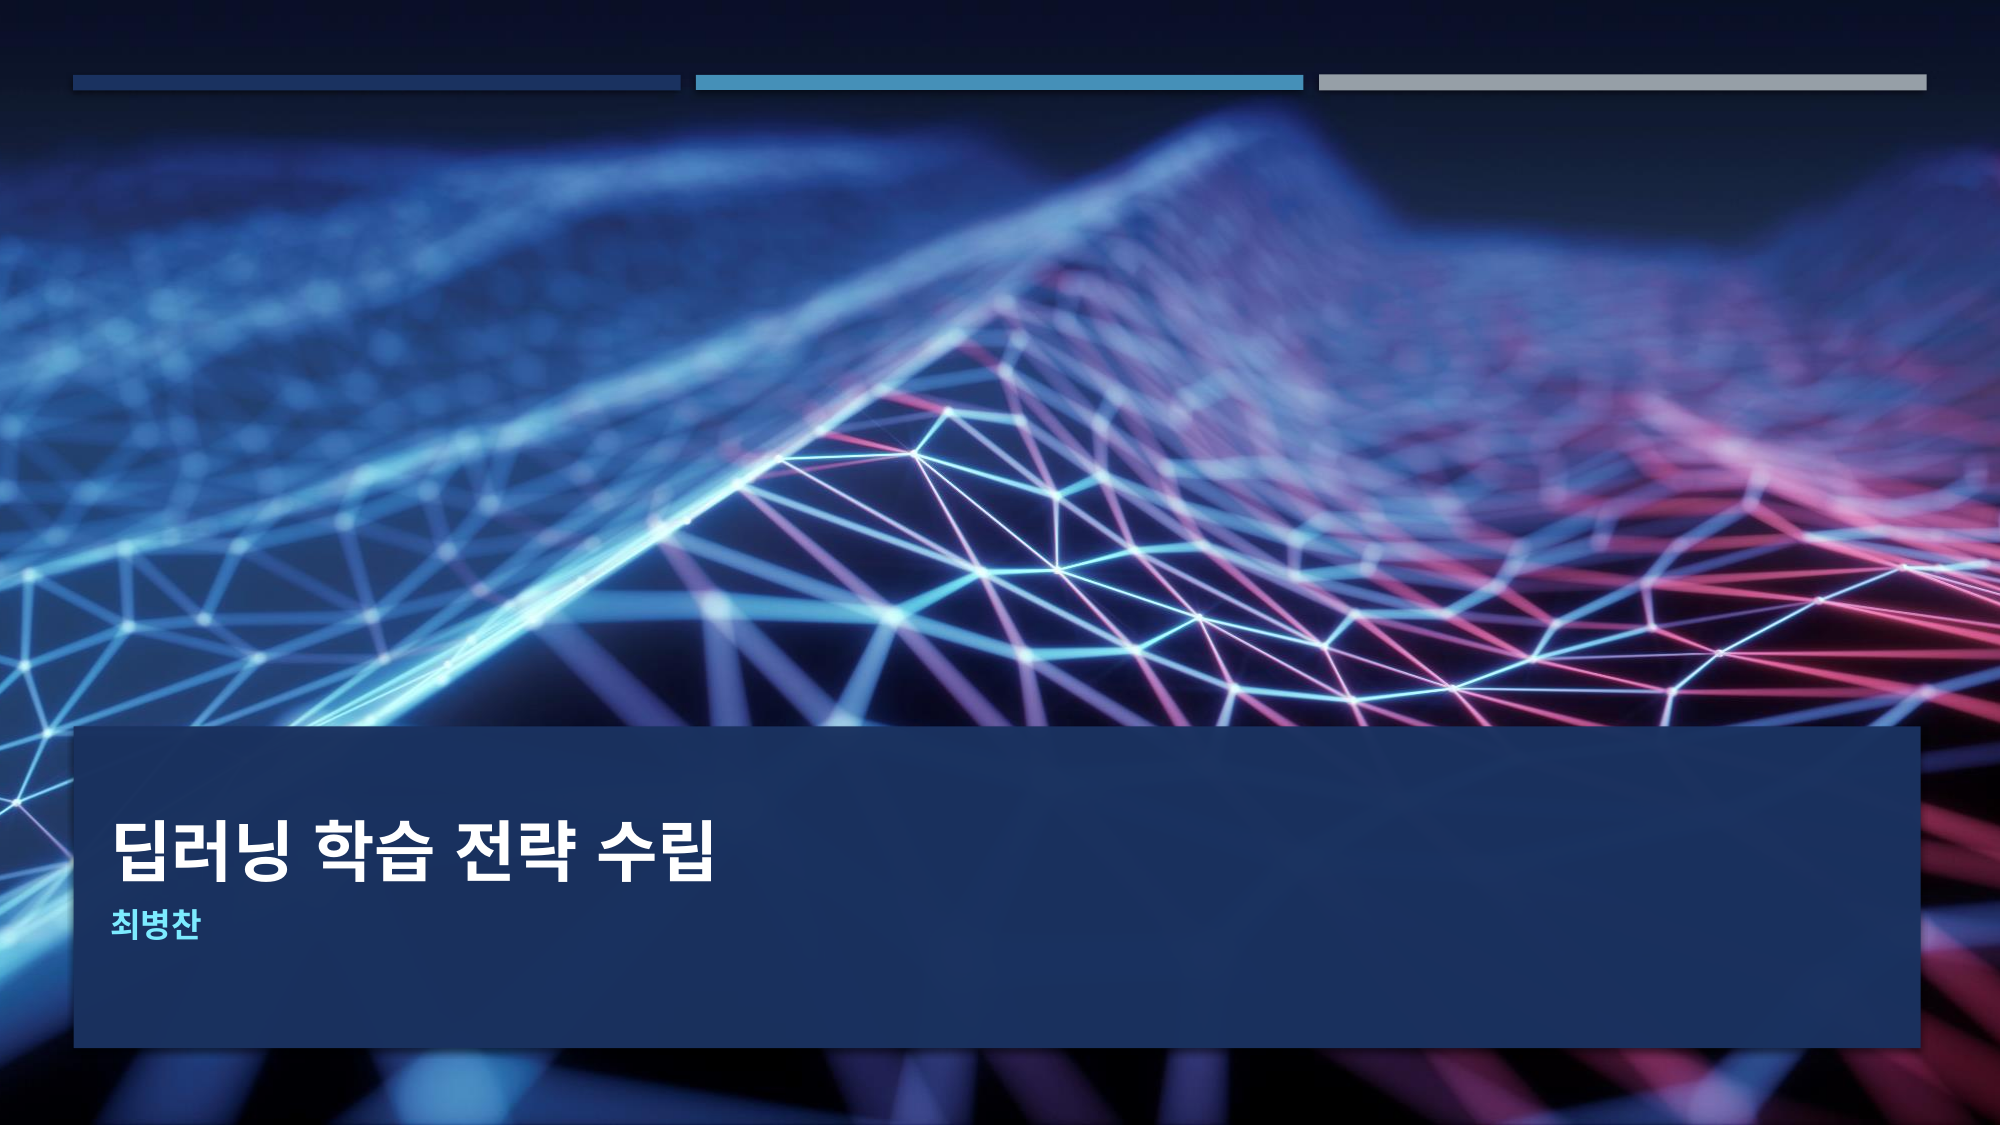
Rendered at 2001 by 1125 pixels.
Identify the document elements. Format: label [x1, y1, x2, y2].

text_box [72, 73, 1928, 92]
picture [0, 0, 2000, 1125]
